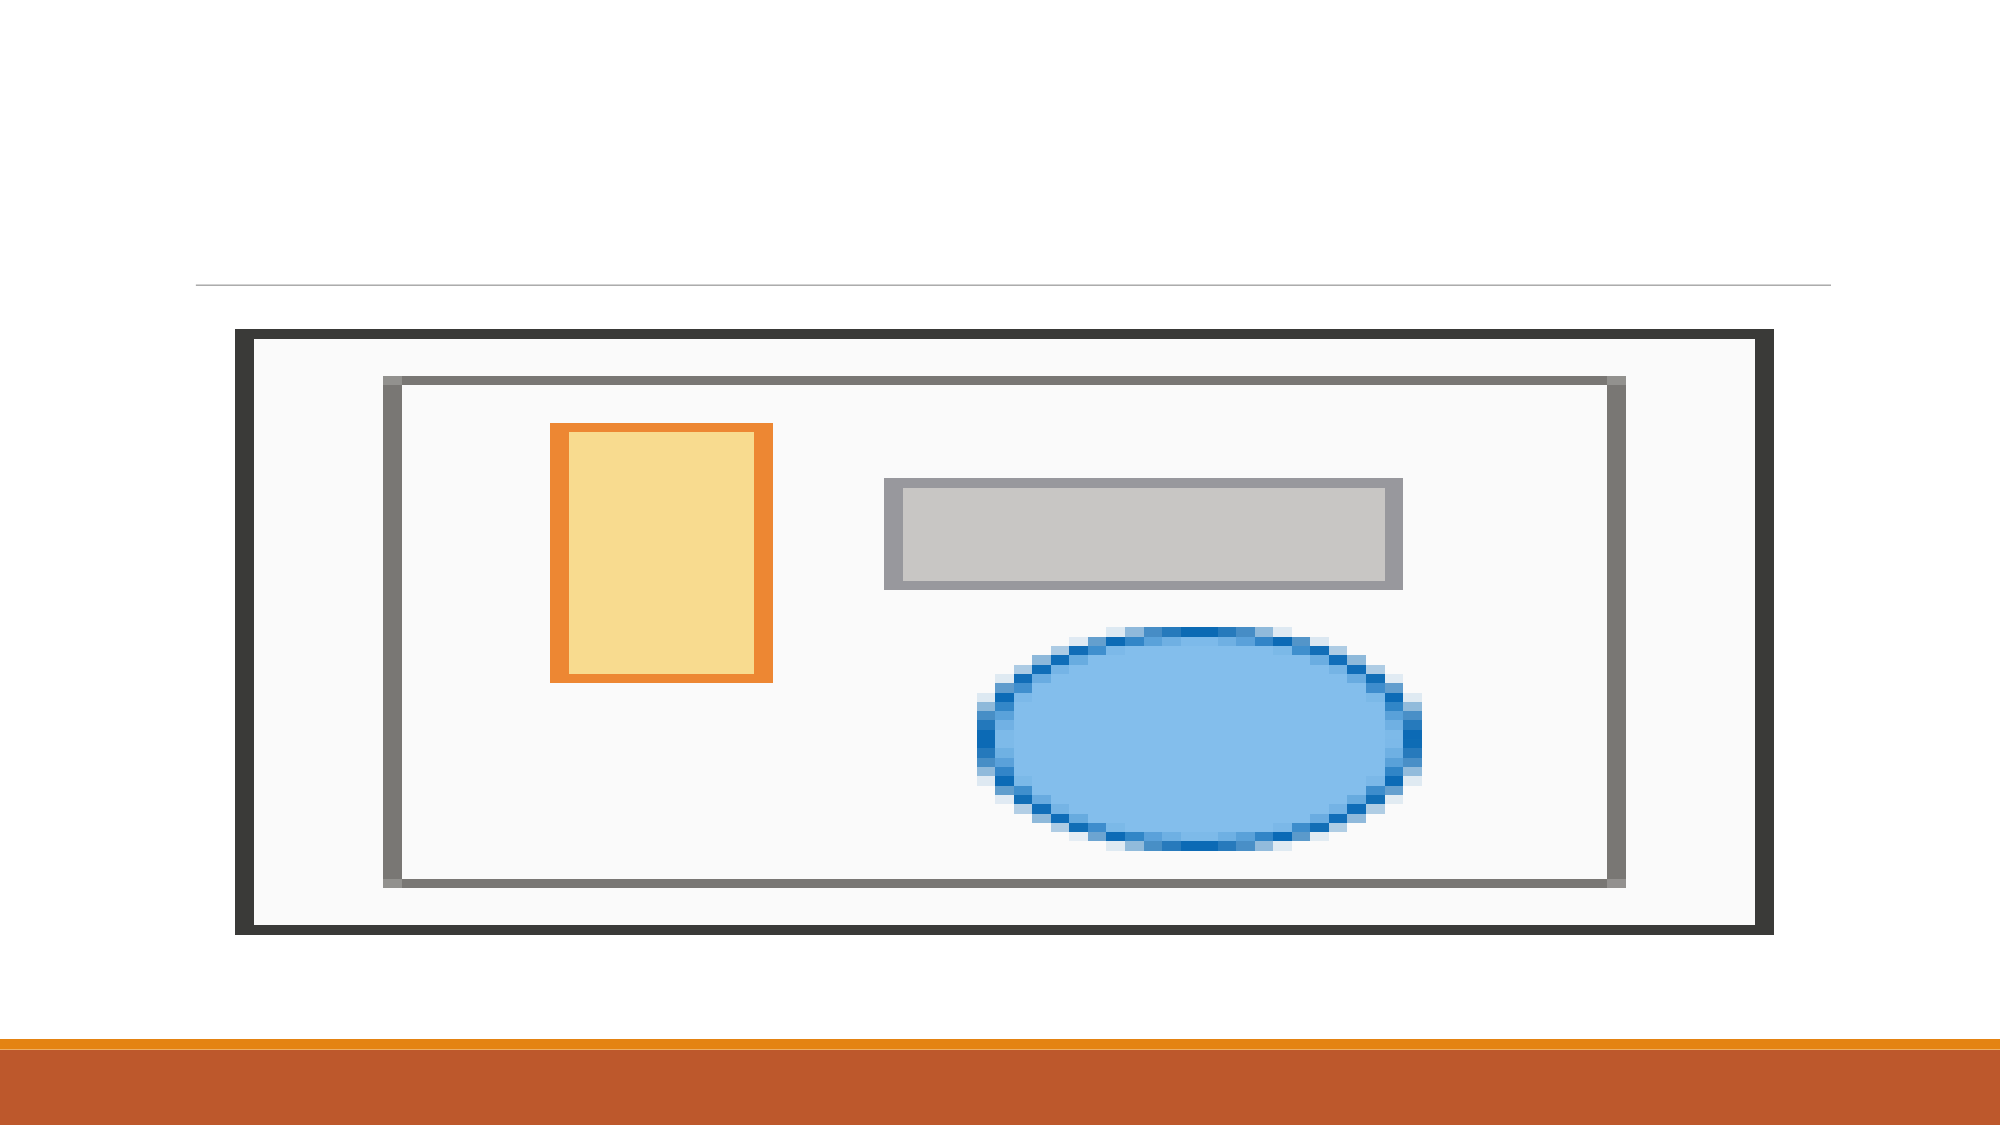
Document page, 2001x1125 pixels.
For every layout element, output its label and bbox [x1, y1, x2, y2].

picture [179, 302, 1830, 963]
